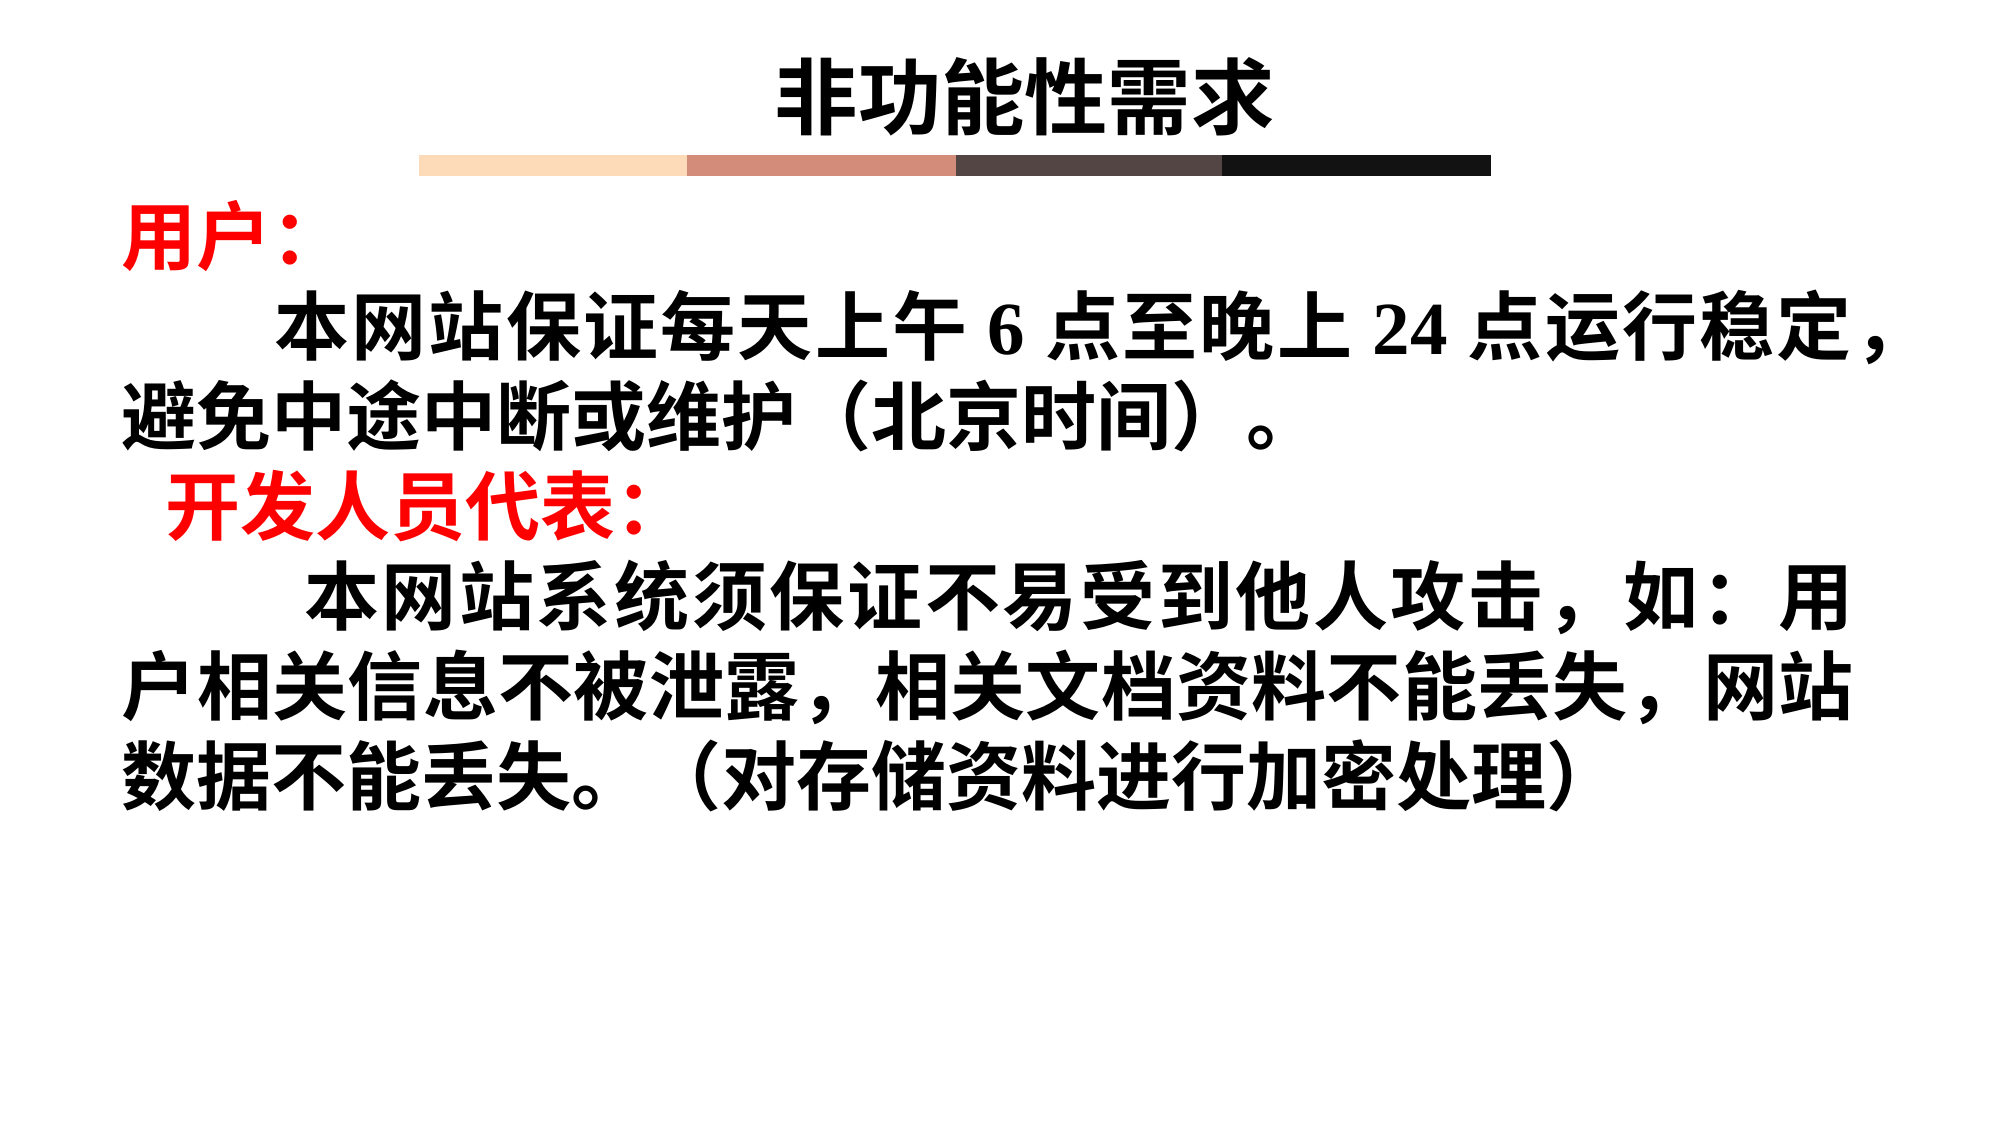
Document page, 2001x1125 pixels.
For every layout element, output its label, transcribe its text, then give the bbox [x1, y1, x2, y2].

list 非功能性需求 [760, 49, 1477, 110]
text_box 用户： 本网站保证每天上午6点至晚上24点运行稳定，避免中途中断或维护（北京时间）。 开发人员代表： 本网站系统须保证不易受到他人攻击，如：用户相关信息不被泄露，相关文档资料不能丢失，网站数据不能丢失。（对存储资料进行加密处理） [107, 182, 1869, 1008]
